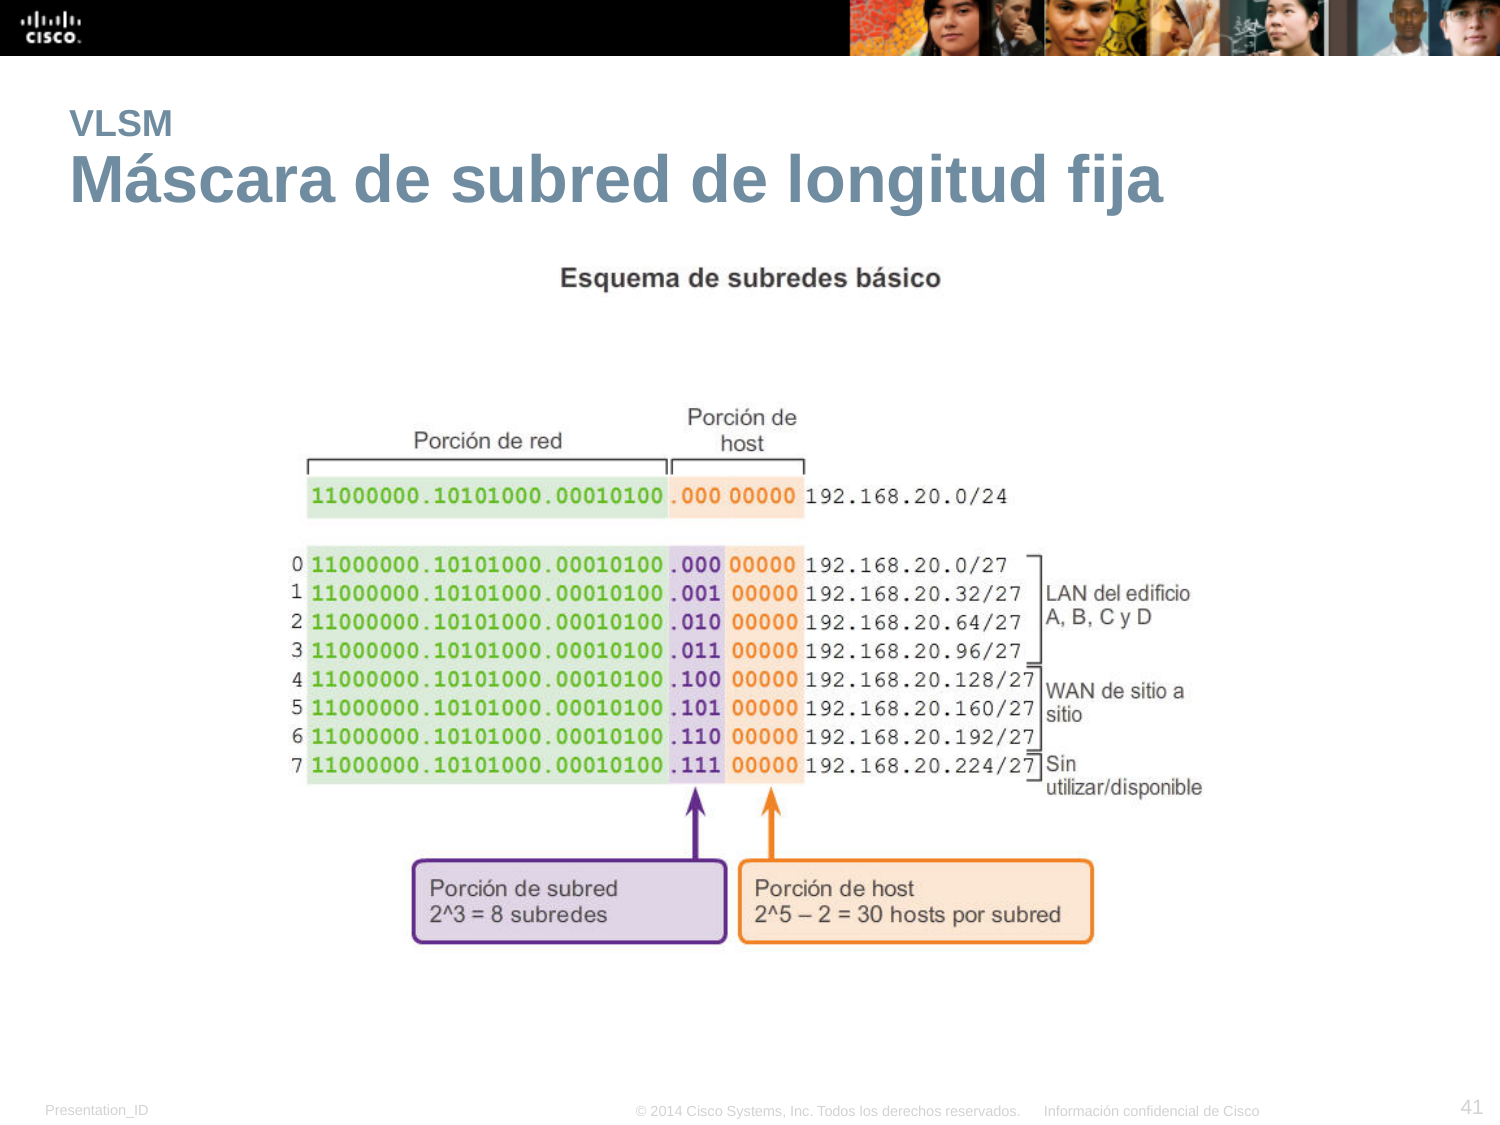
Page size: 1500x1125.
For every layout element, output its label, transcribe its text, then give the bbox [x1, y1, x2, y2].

title VLSM Máscara de subred de longitud fija [55, 80, 1444, 224]
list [278, 256, 1207, 977]
picture [0, 0, 1500, 56]
